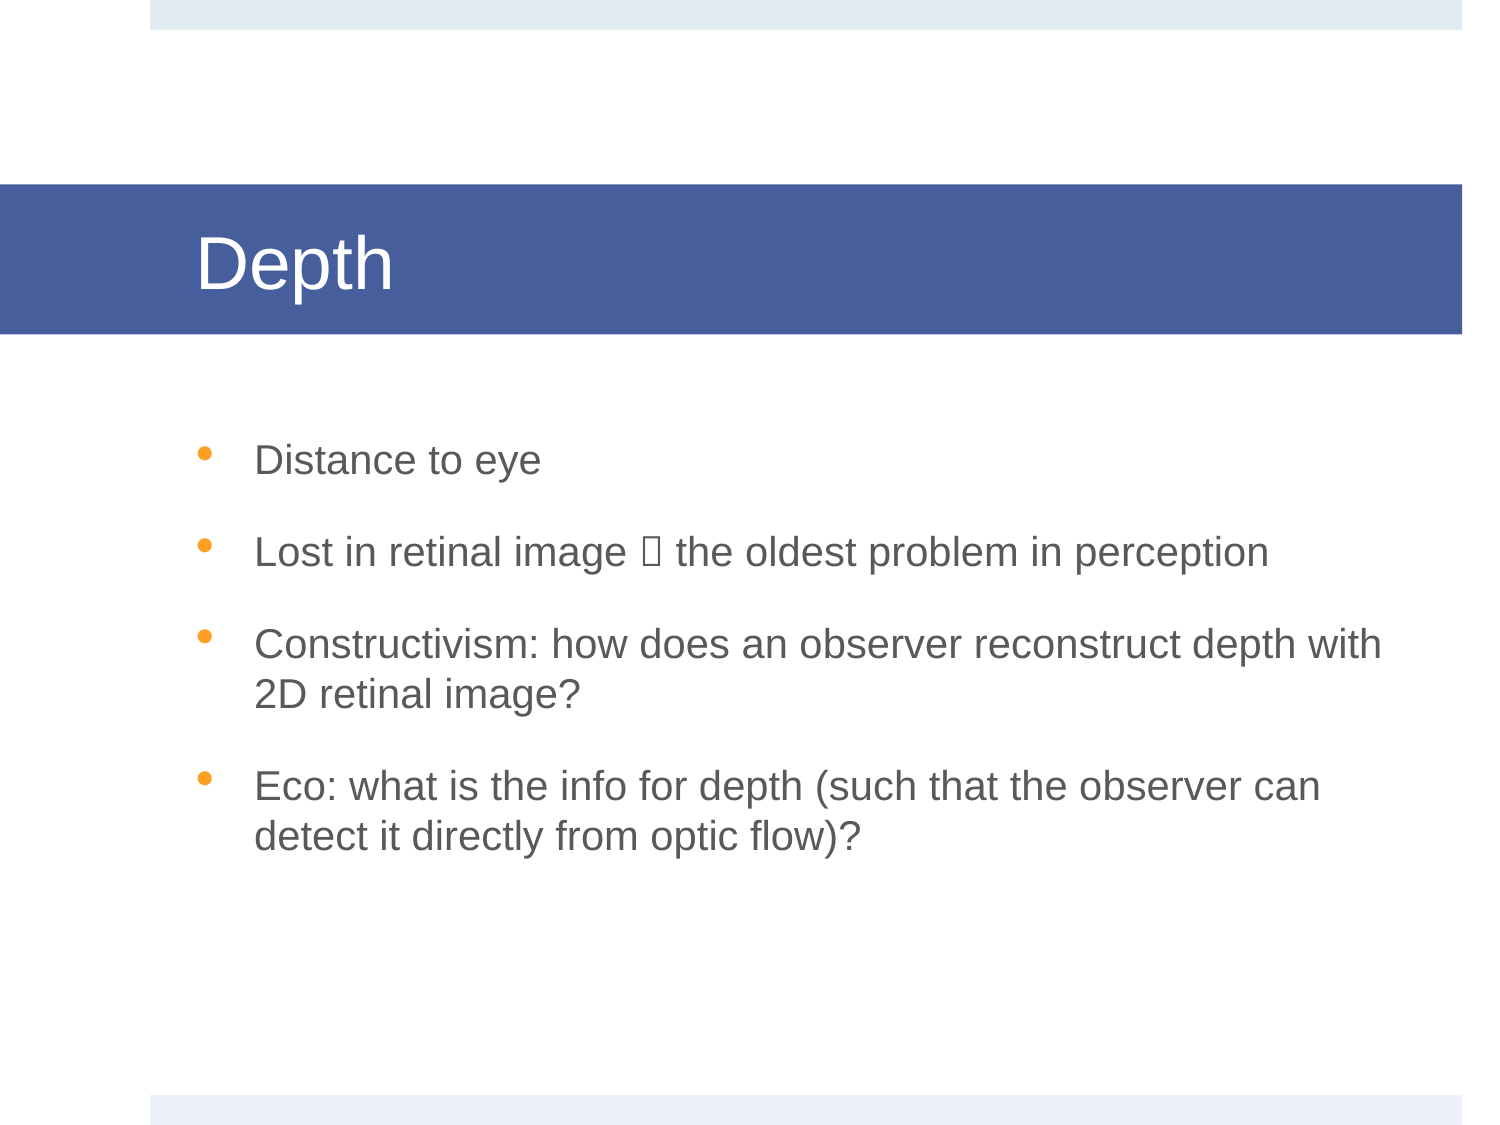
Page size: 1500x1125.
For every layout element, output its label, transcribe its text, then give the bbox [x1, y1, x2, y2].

title Depth [0, 184, 1463, 335]
list Distance to eye Lost in retinal image  the oldest problem in perception Constructivism: how does an observer reconstruct depth with 2D retinal image? Eco: what is the info for depth (such that the observer can detect it directly from optic flow)? [182, 425, 1432, 1028]
